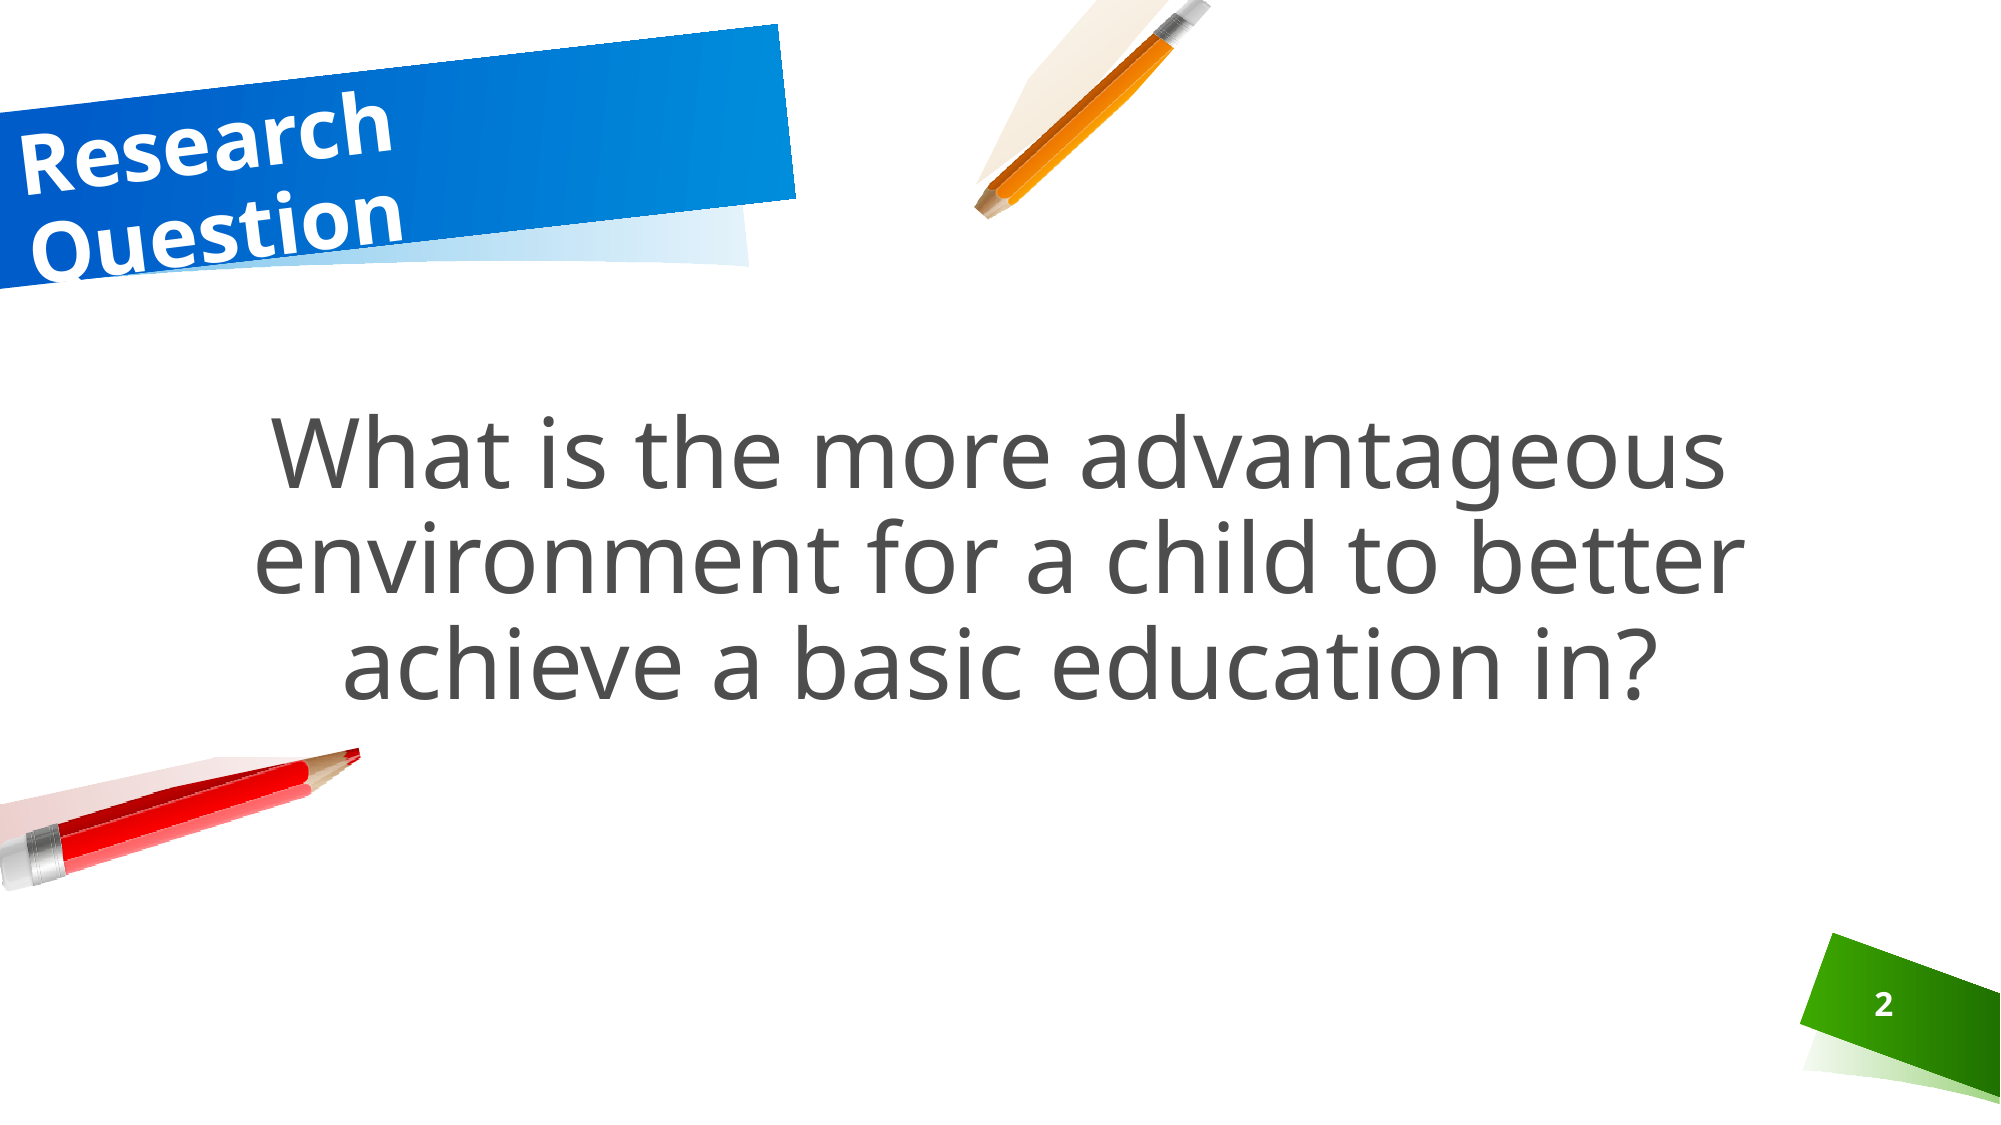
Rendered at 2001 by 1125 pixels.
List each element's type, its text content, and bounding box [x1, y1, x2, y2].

slide_number 2 [1831, 975, 1937, 1036]
title Research Question [0, 11, 804, 324]
picture [0, 747, 373, 894]
list What is the more advantageous environment for a child to better achieve a basic education in? [236, 389, 1763, 736]
picture [956, 0, 1217, 237]
